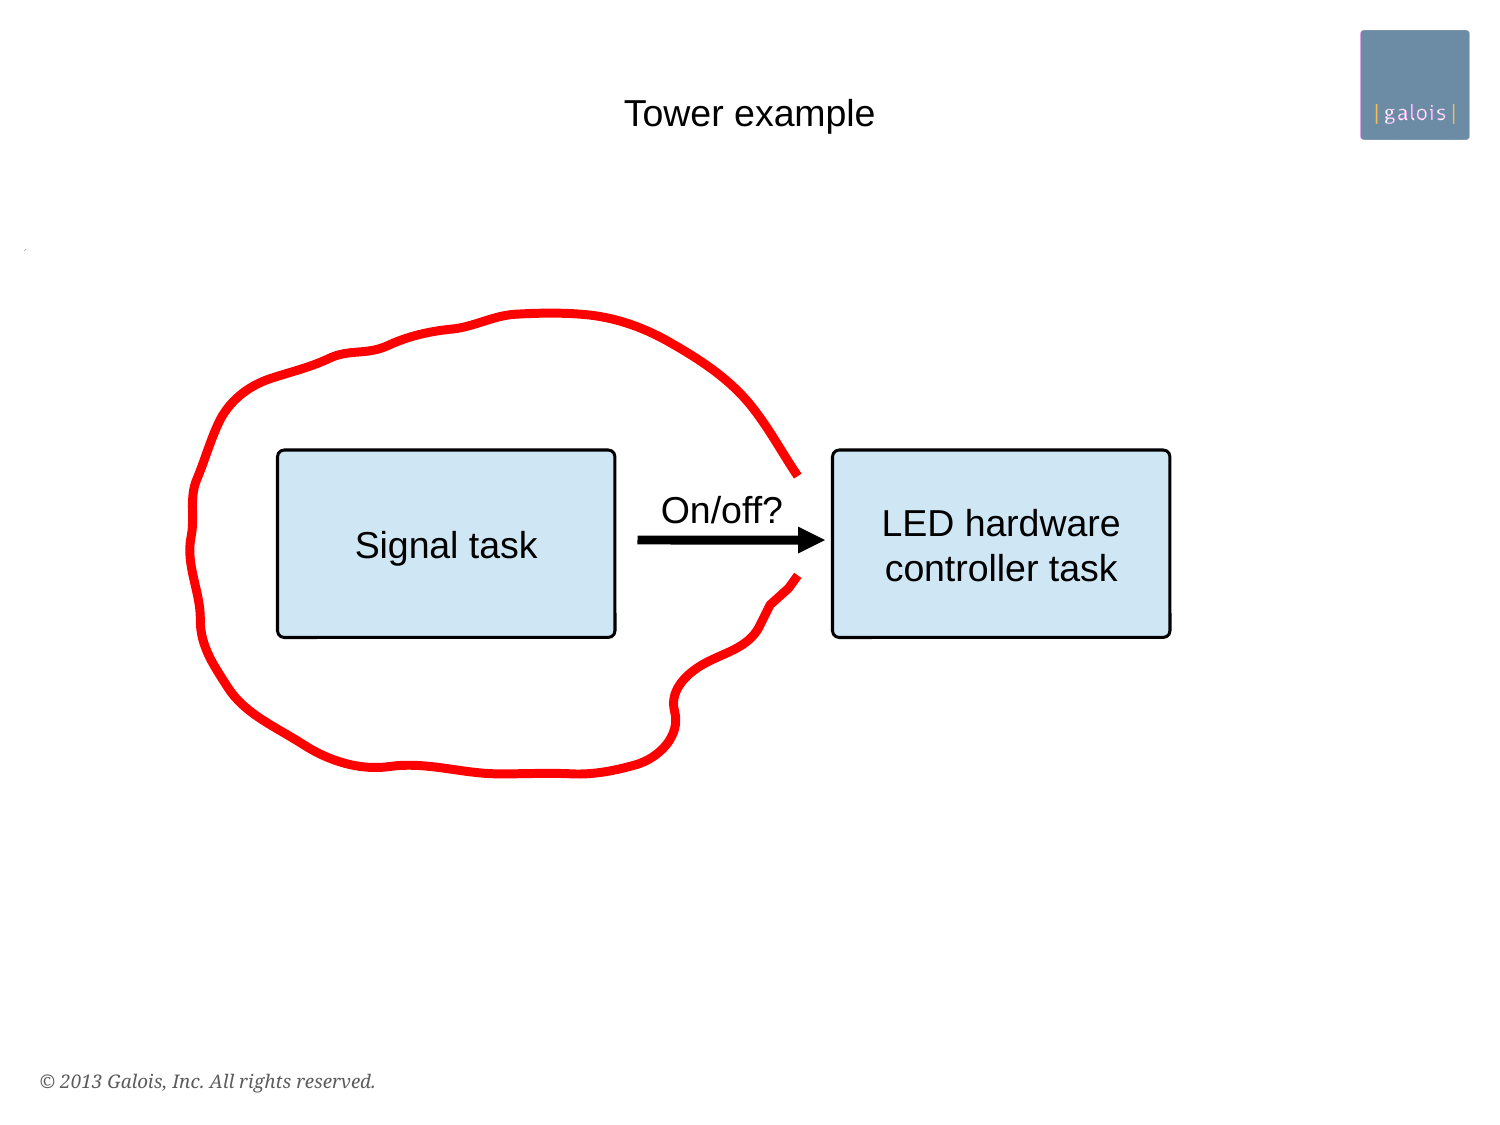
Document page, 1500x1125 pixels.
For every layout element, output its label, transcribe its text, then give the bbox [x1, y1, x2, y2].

text_box On/off? [798, 474, 803, 540]
text_box LED hardware controller task [832, 450, 1171, 638]
text_box Tower example [50, 37, 1450, 185]
text_box [798, 533, 826, 547]
picture [1354, 24, 1475, 146]
text_box [189, 313, 798, 775]
